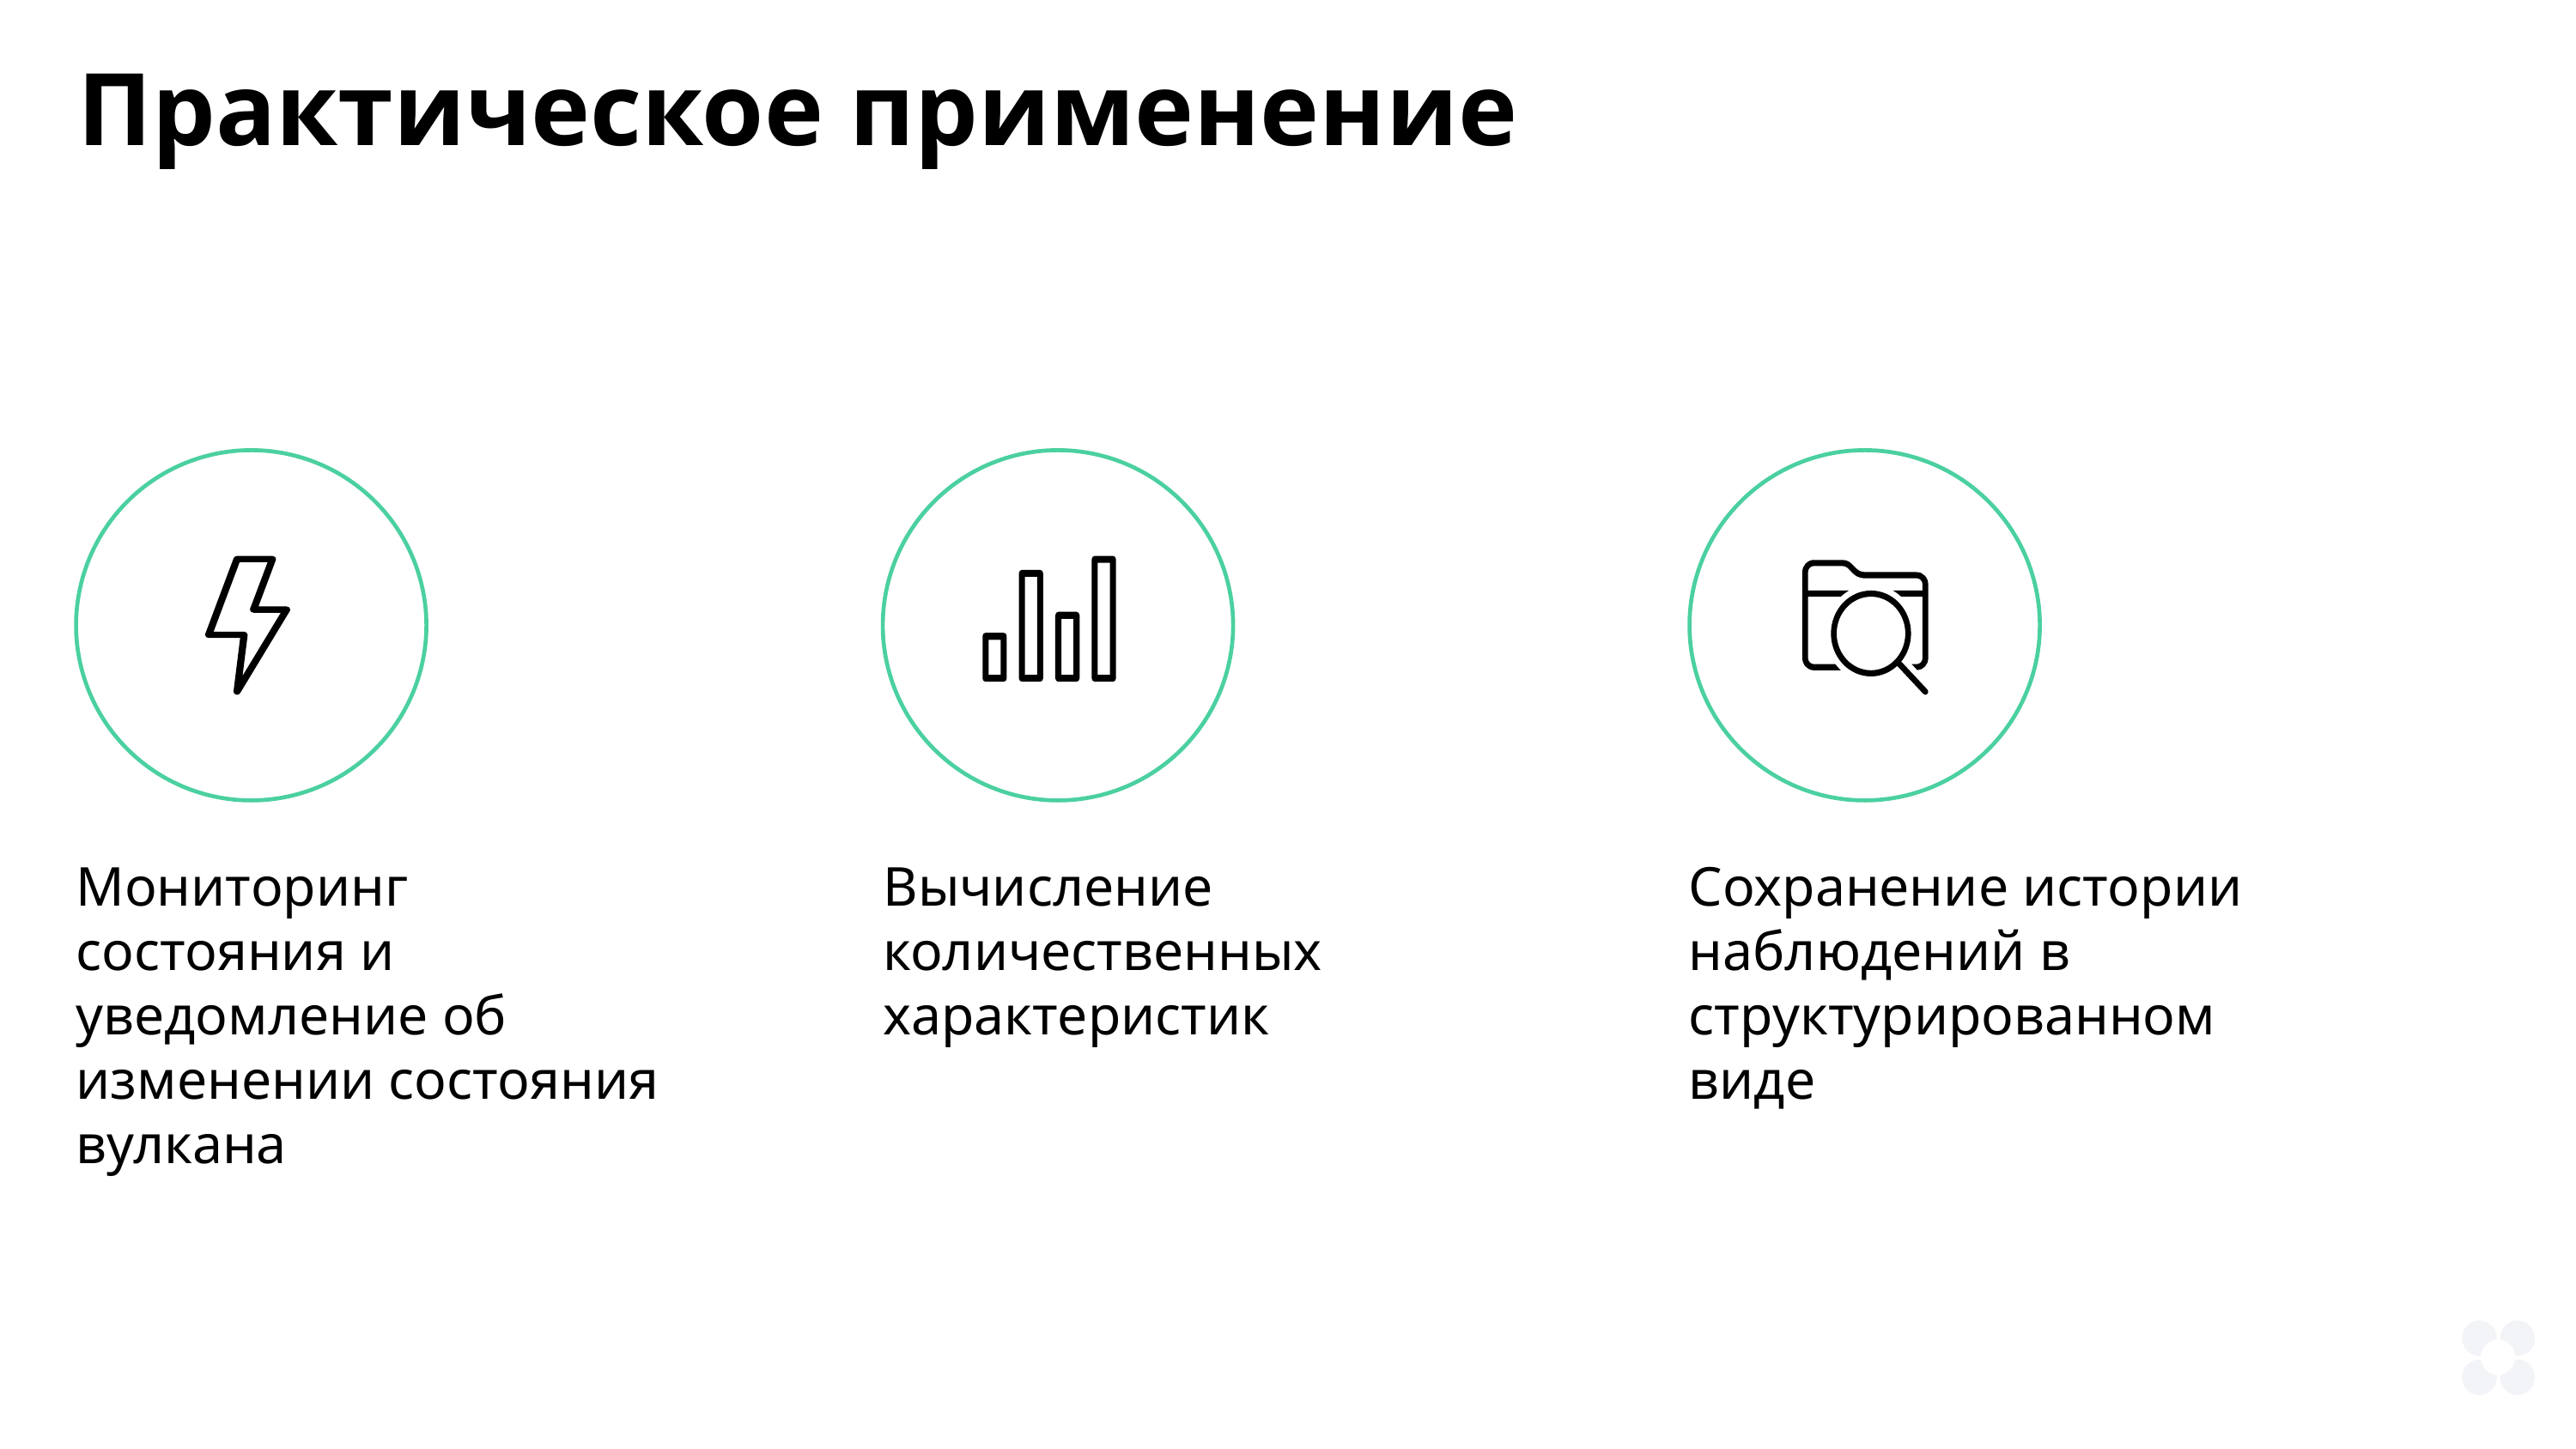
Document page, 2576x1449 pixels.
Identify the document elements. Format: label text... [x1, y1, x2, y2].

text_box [882, 450, 1234, 801]
text_box Практическое применение [77, 69, 2092, 278]
text_box Мониторинг состояния и уведомление об изменении состояния вулкана [76, 834, 687, 1219]
text_box Вычисление количественных характеристик [883, 834, 1487, 1219]
text_box Сохранение истории наблюдений в структурированном виде [1688, 834, 2293, 1219]
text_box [1689, 450, 2040, 801]
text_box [76, 450, 427, 801]
